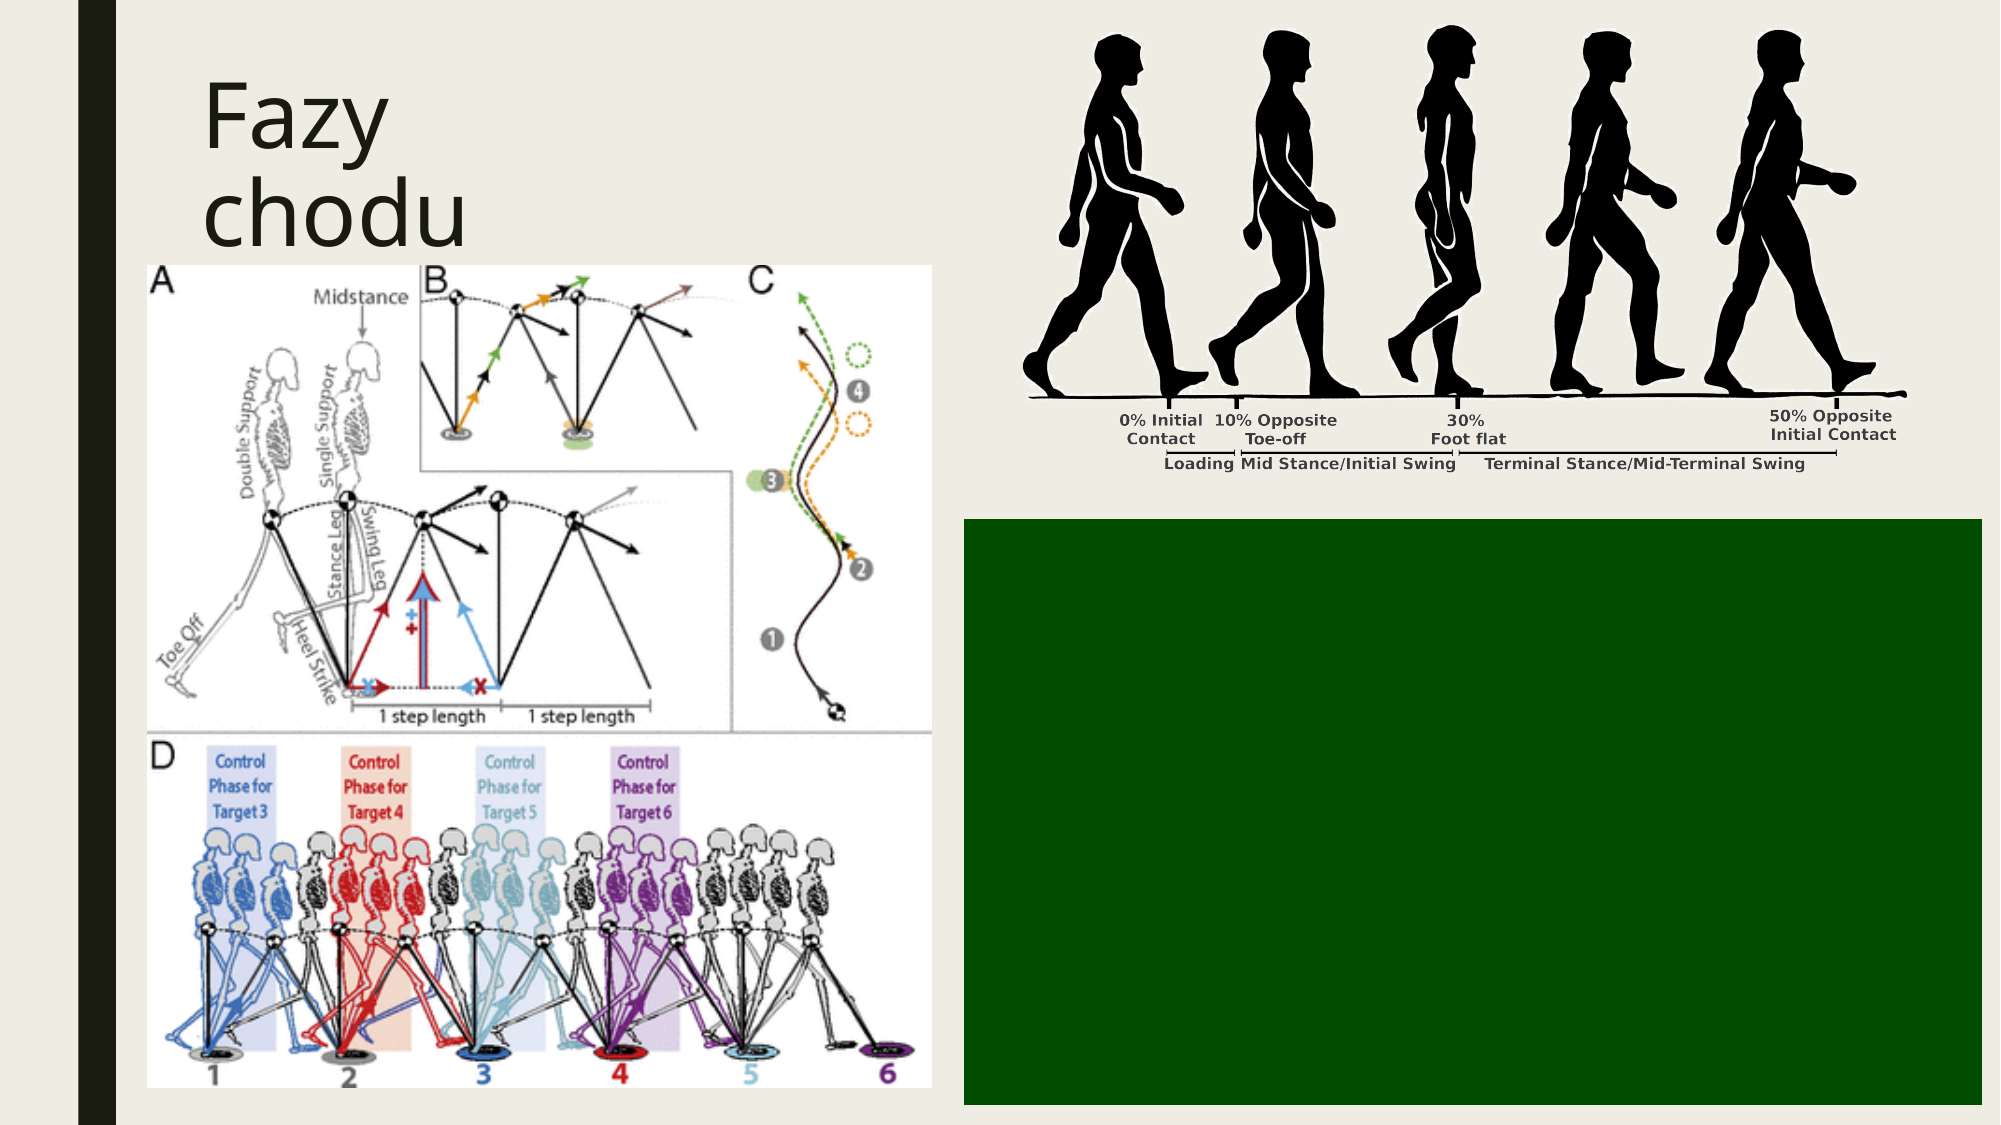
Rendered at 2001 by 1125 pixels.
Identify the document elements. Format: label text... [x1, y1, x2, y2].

picture [147, 265, 932, 1088]
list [963, 518, 1983, 1106]
picture [1005, 19, 1931, 486]
title Fazy chodu [186, 62, 683, 204]
